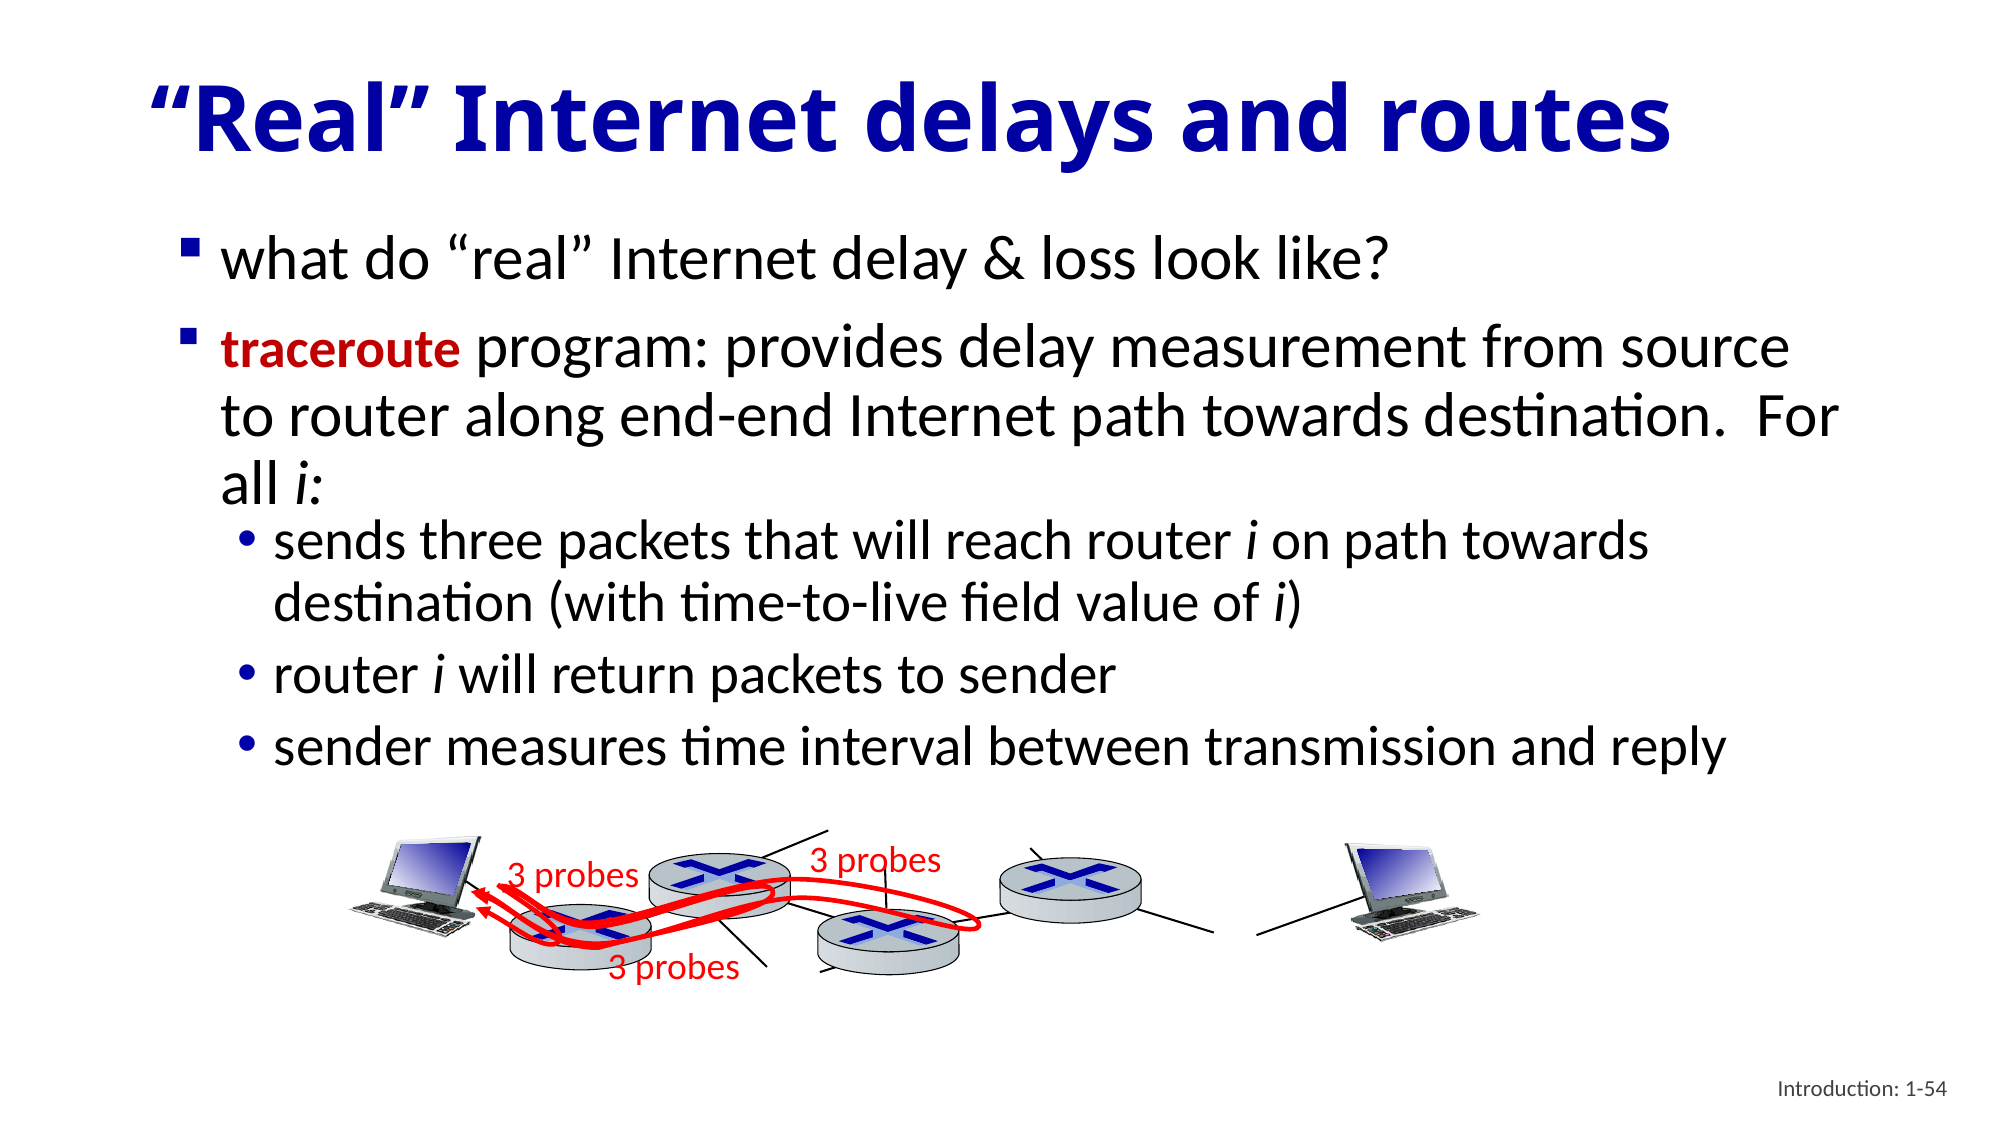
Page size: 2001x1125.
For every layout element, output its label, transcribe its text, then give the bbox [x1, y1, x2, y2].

text_box what do “real” Internet delay & loss look like? traceroute program: provides delay measurement from source to router along end-end Internet path towards destination. For all i: [160, 217, 1858, 527]
text_box [501, 885, 537, 904]
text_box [1341, 838, 1514, 949]
text_box [652, 919, 717, 935]
text_box [959, 910, 980, 930]
text_box [791, 878, 955, 909]
text_box 3 probes [491, 842, 722, 903]
text_box sends three packets that will reach router i on path towards destination (with time-to-live field value of i) router i will return packets to sender sender measures time interval between transmission and reply [149, 503, 1846, 786]
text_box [817, 909, 959, 975]
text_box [317, 831, 486, 945]
text_box 3 probes [794, 827, 1024, 888]
text_box [486, 887, 494, 892]
title “Real” Internet delays and routes [135, 47, 1861, 195]
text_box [649, 853, 791, 919]
text_box 3 probes [592, 934, 822, 995]
text_box [486, 898, 509, 925]
text_box [490, 884, 505, 892]
text_box [486, 889, 536, 911]
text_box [509, 904, 652, 970]
slide_number Introduction: 1- [1512, 1056, 1963, 1117]
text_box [999, 857, 1142, 924]
